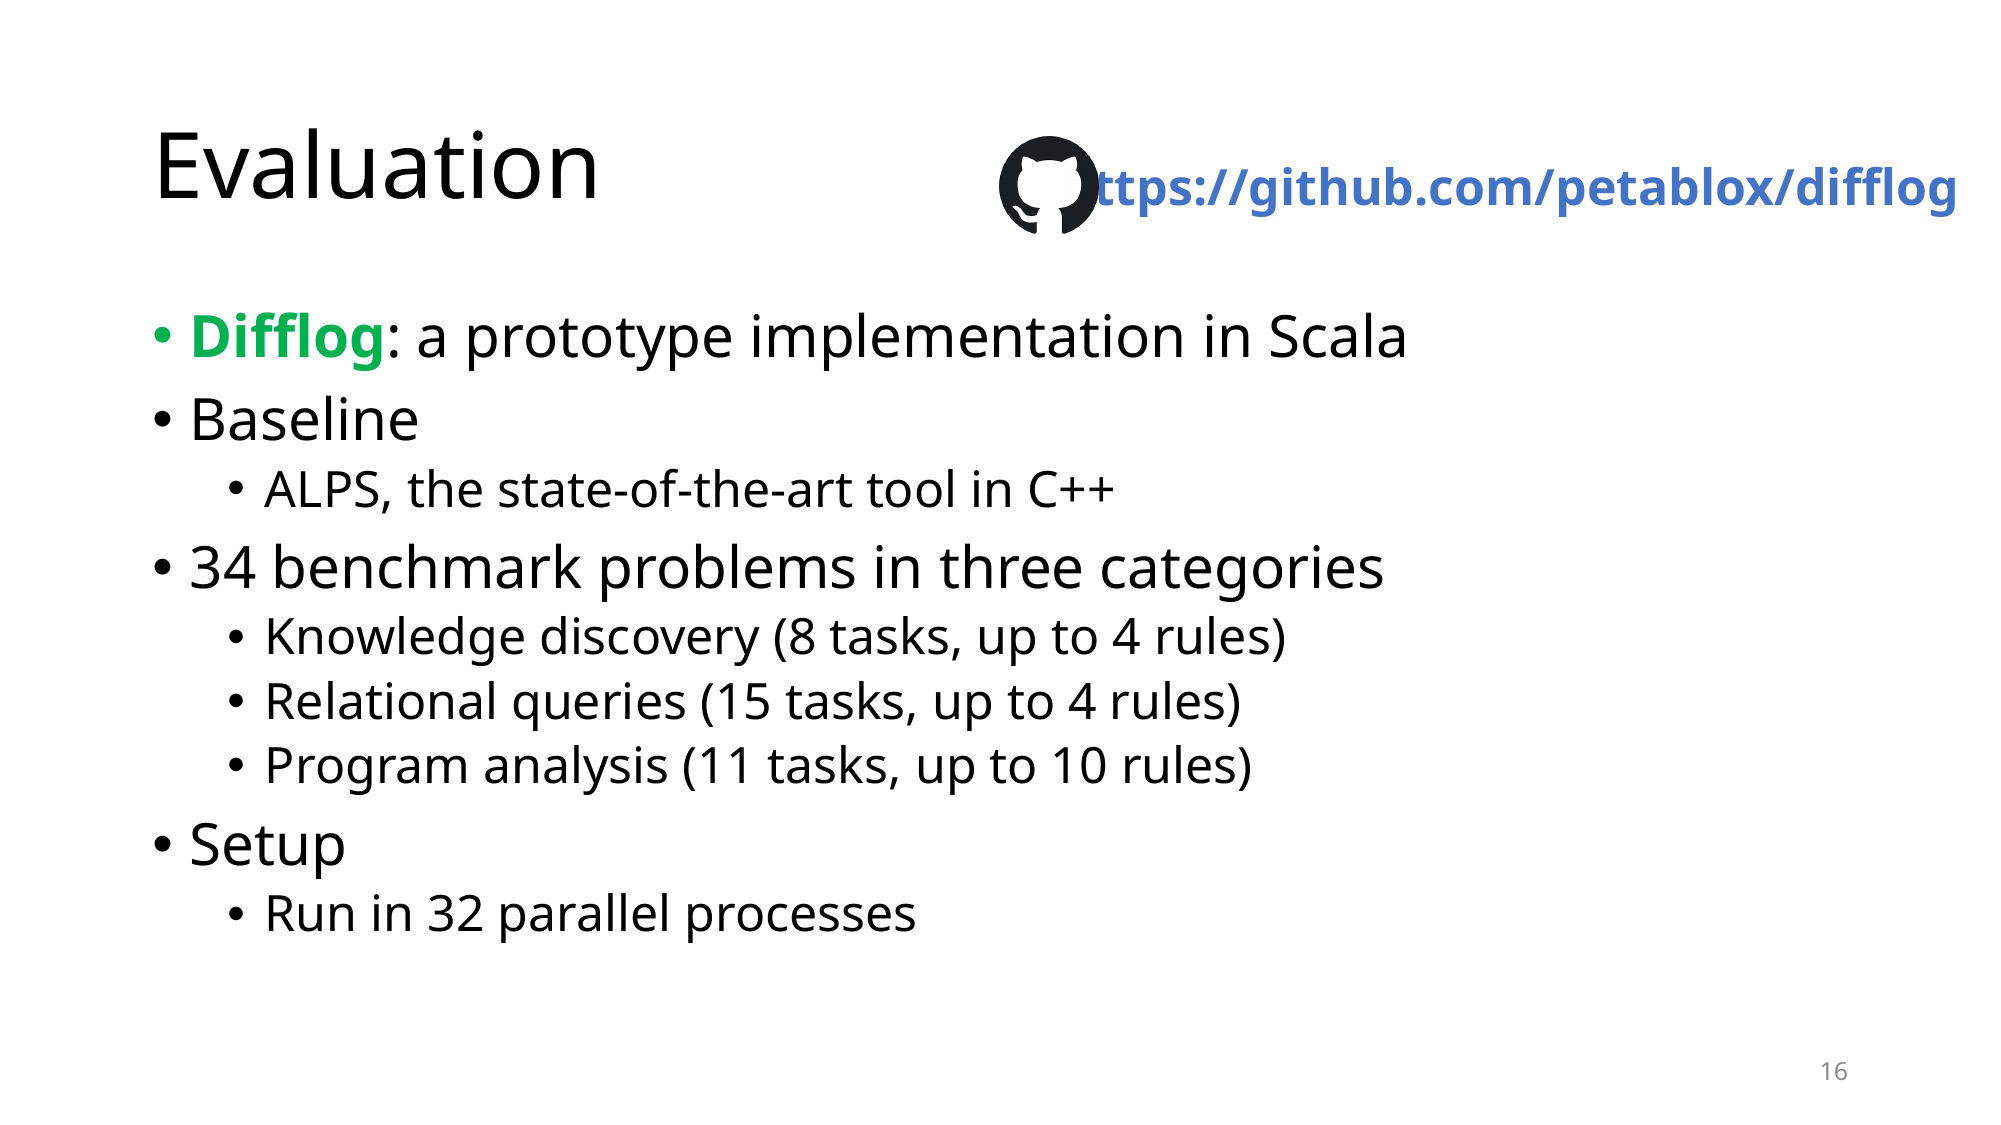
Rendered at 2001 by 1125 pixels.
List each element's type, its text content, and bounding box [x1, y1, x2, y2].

picture [999, 136, 1099, 236]
text_box https://github.com/petablox/difflog [1099, 148, 1988, 223]
slide_number 16 [1638, 1042, 1863, 1103]
title Evaluation [137, 59, 667, 278]
list Difflog: a prototype implementation in Scala Baseline ALPS, the state-of-the-art tool in C++ 34 benchmark problems in three categories Knowledge discovery (8 tasks, up to 4 rules) Relational queries (15 tasks, up to 4 rules) Program analysis (11 tasks, up to 10 rules) Setup Run in 32 parallel processes [137, 299, 1863, 1014]
